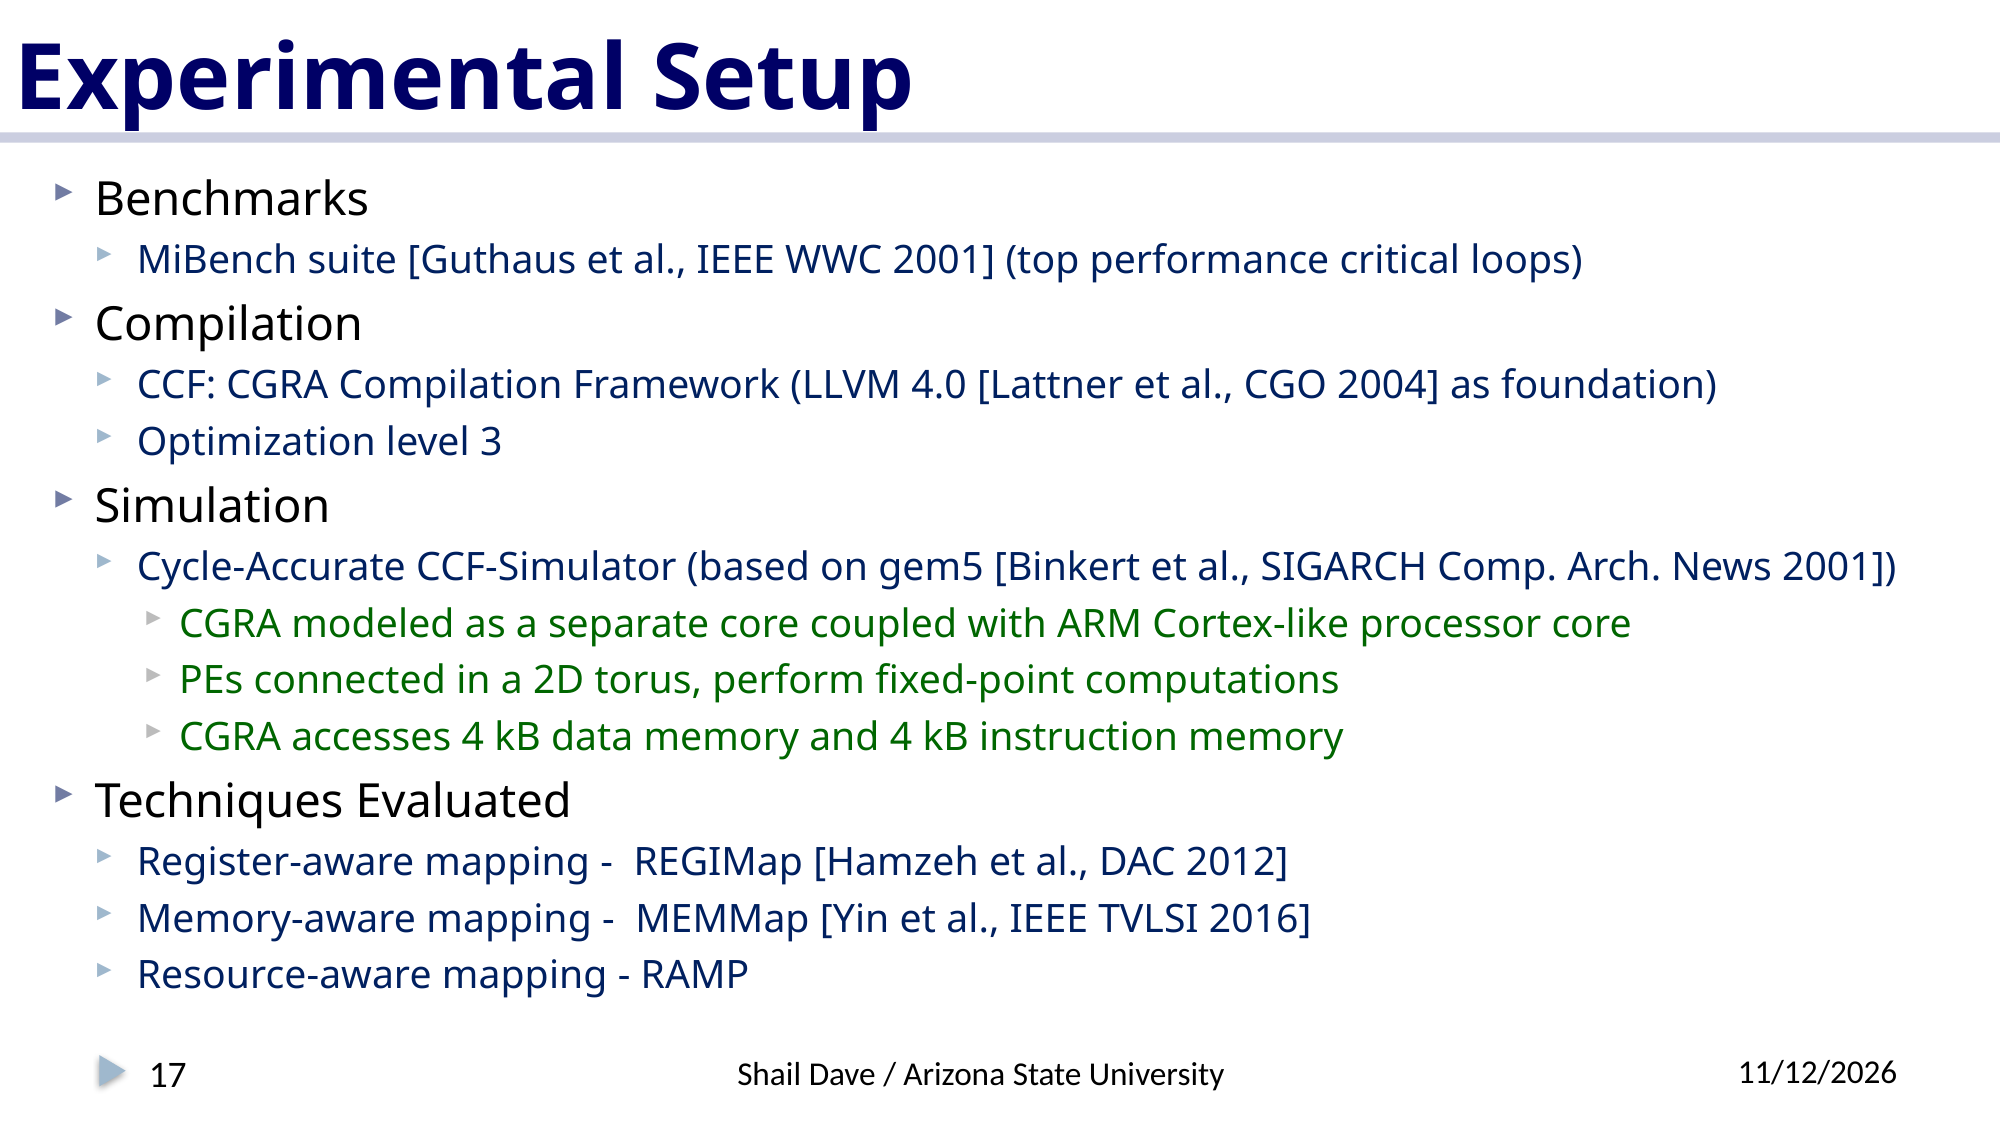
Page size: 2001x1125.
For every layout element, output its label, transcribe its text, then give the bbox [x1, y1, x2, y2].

title Experimental Setup [0, 0, 2000, 135]
slide_number 17 [133, 1042, 417, 1103]
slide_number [1710, 1042, 1926, 1103]
list Benchmarks MiBench suite [Guthaus et al., IEEE WWC 2001] (top performance critical loops) Compilation CCF: CGRA Compilation Framework (LLVM 4.0 [Lattner et al., CGO 2004] as foundation) Optimization level 3 Simulation Cycle-Accurate CCF-Simulator (based on gem5 [Binkert et al., SIGARCH Comp. Arch. News 2001]) CGRA modeled as a separate core coupled with ARM Cortex-like processor core PEs connected in a 2D torus, perform fixed-point computations CGRA accesses 4 kB data memory and 4 kB instruction memory Techniques Evaluated Register-aware mapping - REGIMap [Hamzeh et al., DAC 2012] Memory-aware mapping - MEMMap [Yin et al., IEEE TVLSI 2016] Resource-aware mapping - RAMP [37, 161, 1926, 1044]
